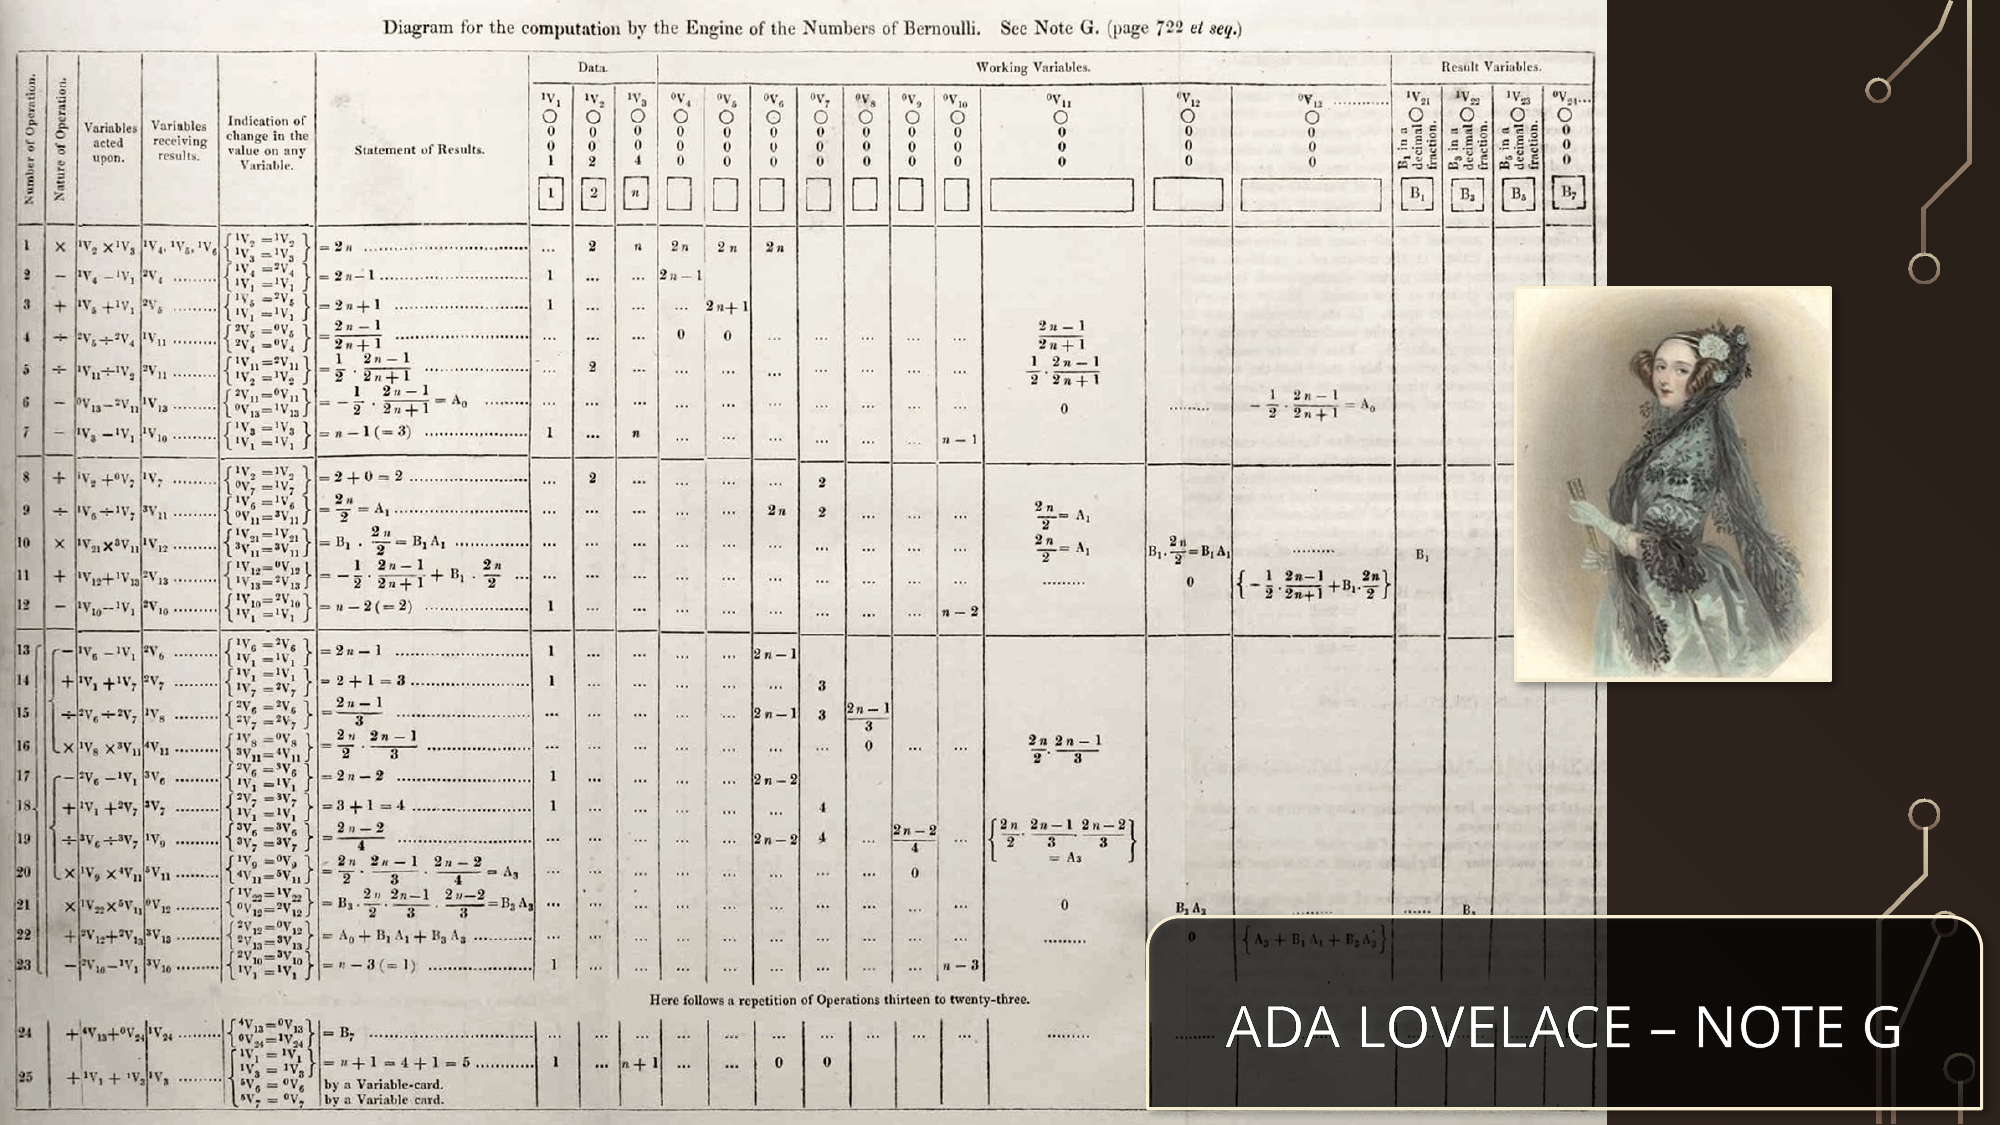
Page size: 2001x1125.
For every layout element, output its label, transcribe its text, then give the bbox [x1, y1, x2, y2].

text_box Ada lovelace – note g [1608, 916, 1982, 1109]
picture [0, 0, 1830, 1125]
